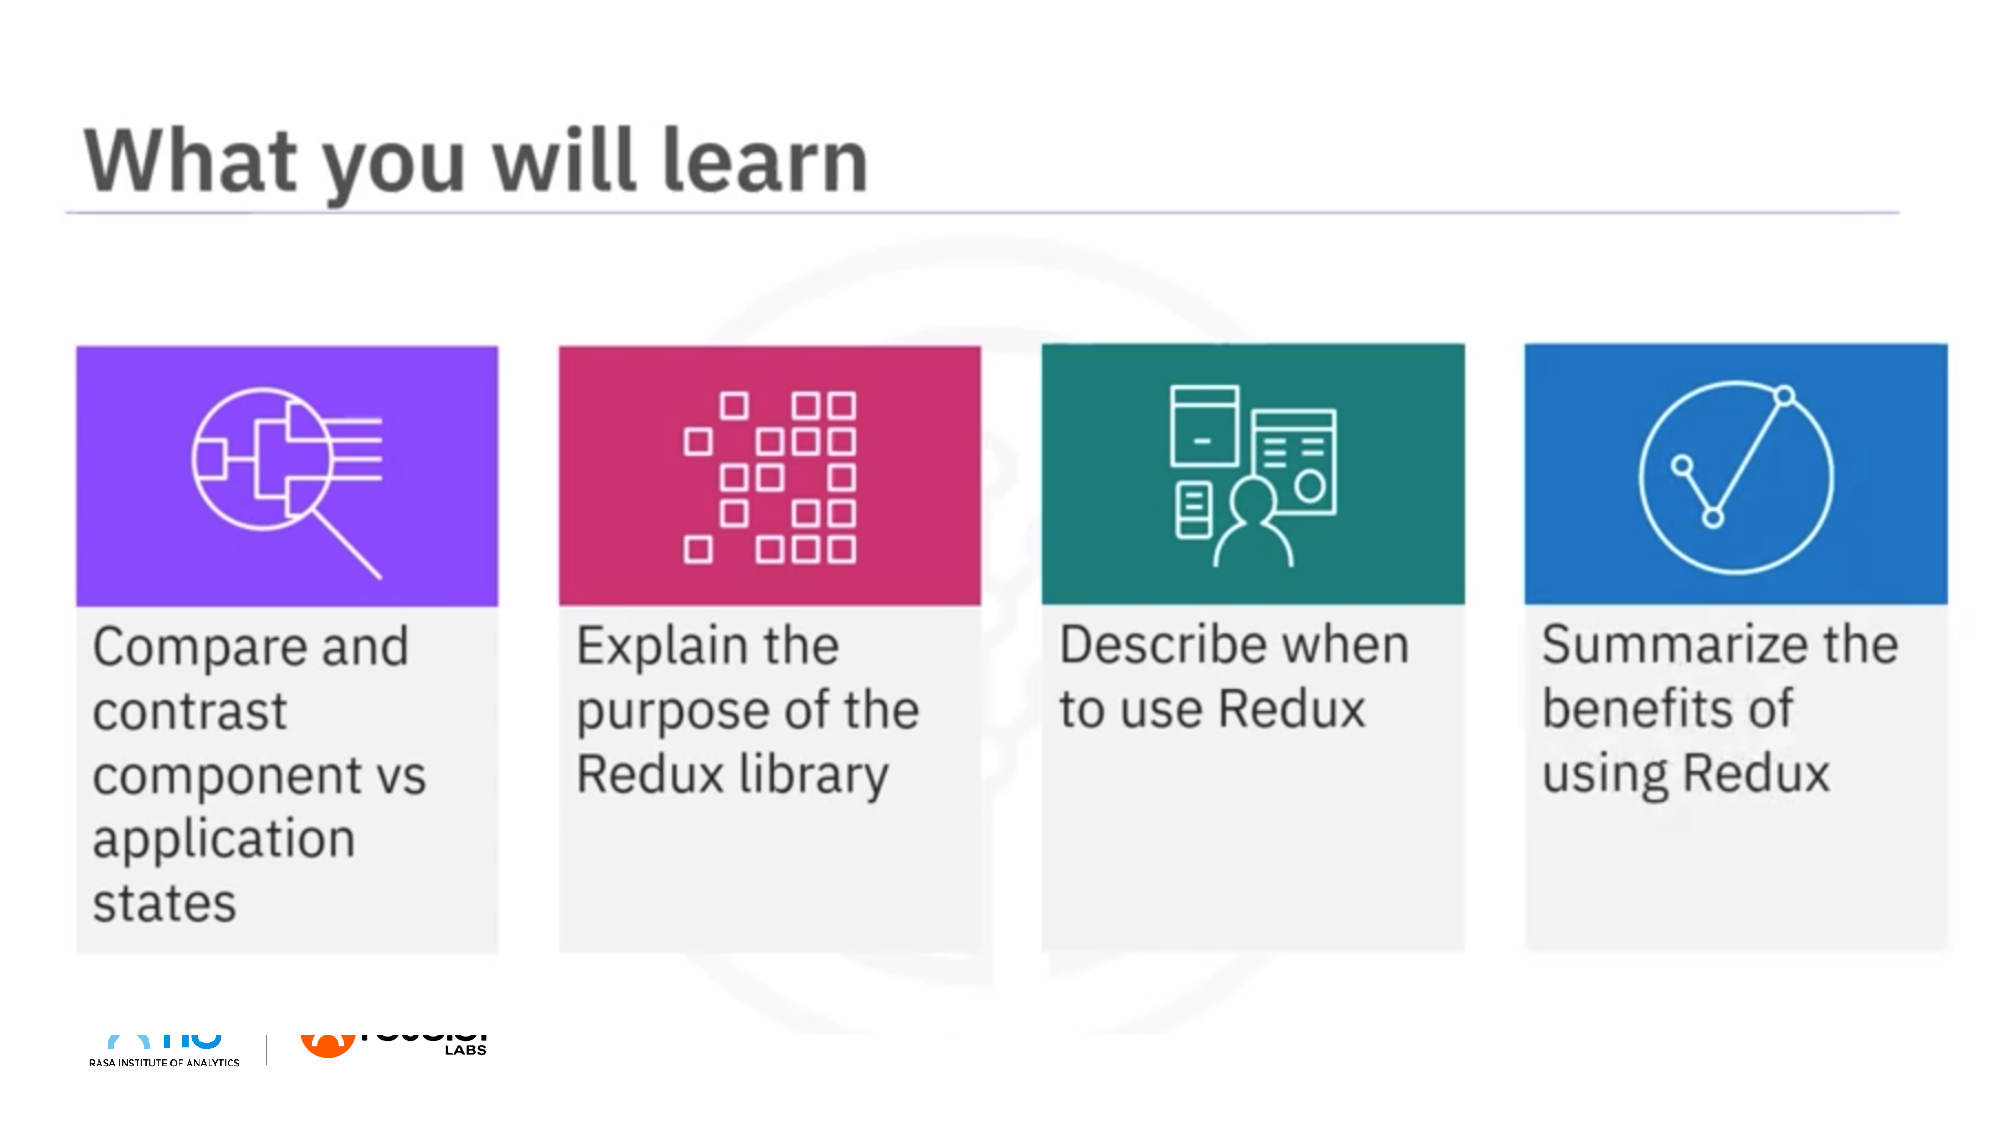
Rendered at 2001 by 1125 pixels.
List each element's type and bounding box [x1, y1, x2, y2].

picture [0, 90, 2000, 1078]
